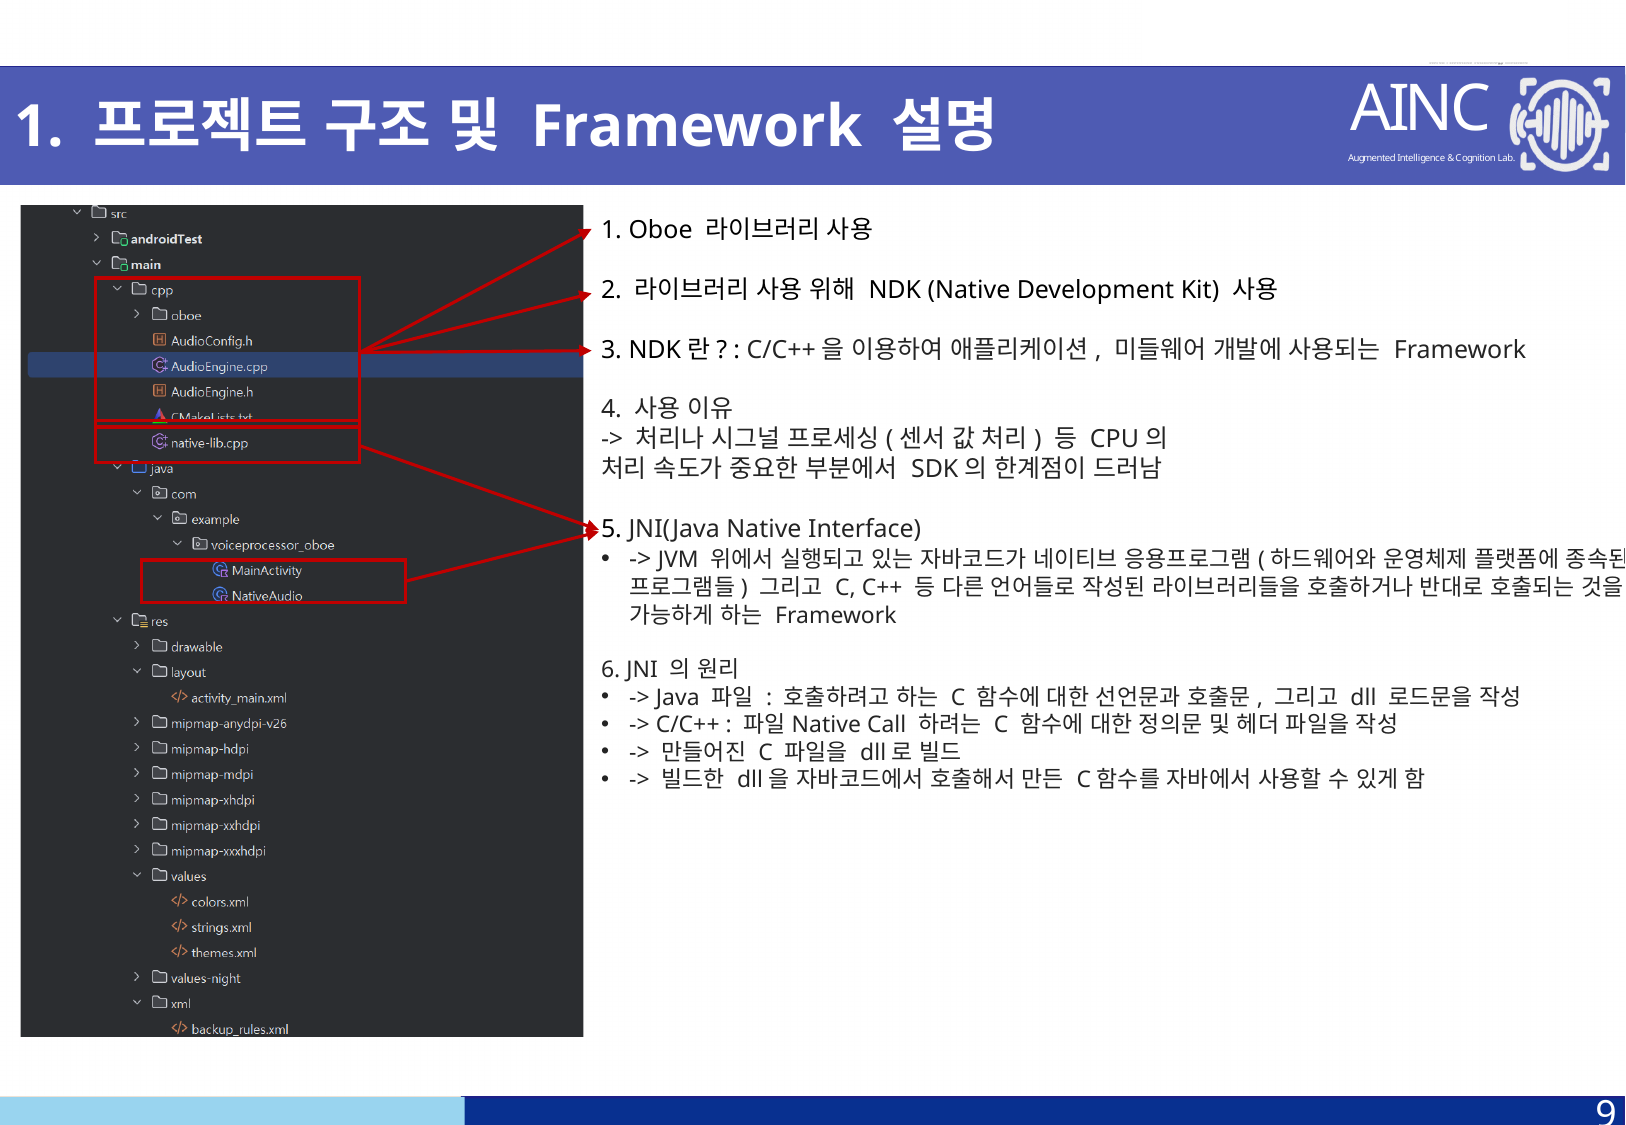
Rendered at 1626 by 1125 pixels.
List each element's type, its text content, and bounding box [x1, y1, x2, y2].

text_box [359, 445, 600, 531]
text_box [359, 228, 593, 292]
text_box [359, 350, 593, 354]
text_box 1. 프로젝트 구조 및 Framework 설명 [0, 81, 1307, 166]
text_box 1. Oboe 라이브러리 사용 2. 라이브러리 사용 위해 NDK (Native Development Kit) 사용 3. NDK란? : C/C++을 이용하여 애플리케이션, 미들웨어 개발에 사용되는 Framework 4. 사용 이유 -> 처리나 시그널 프로세싱(센서 값 처리) 등 CPU의 처리 속도가 중요한 부분에서 SDK의 한계점이 드러남 5. JNI(Java Native Interface) -> JVM 위에서 실행되고 있는 자바코드가 네이티브 응용프로그램(하드웨어와 운영체제 플랫폼에 종속된 프로그램들) 그리고 C, C++ 등 다른 언어들로 작성된 라이브러리들을 호출하거나 반대로 호출되는 것을 가능하게 하는 Framework 6. JNI 의 원리 -> Java 파일 : 호출하려고 하는 C 함수에 대한 선언문과 호출문, 그리고 dll 로드문을 작성 -> C/C++ : 파일Native Call 하려는 C 함수에 대한 정의문 및 헤더 파일을 작성 -> 만들어진 C 파일을 dll로 빌드 -> 빌드한 dll을 자바코드에서 호출해서 만든 C함수를 자바에서 사용할 수 있게 함 [586, 205, 1625, 828]
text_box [359, 292, 593, 350]
picture [0, 185, 1626, 1125]
slide_number 9 [1265, 1082, 1625, 1125]
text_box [405, 531, 600, 582]
picture [0, 0, 1626, 66]
